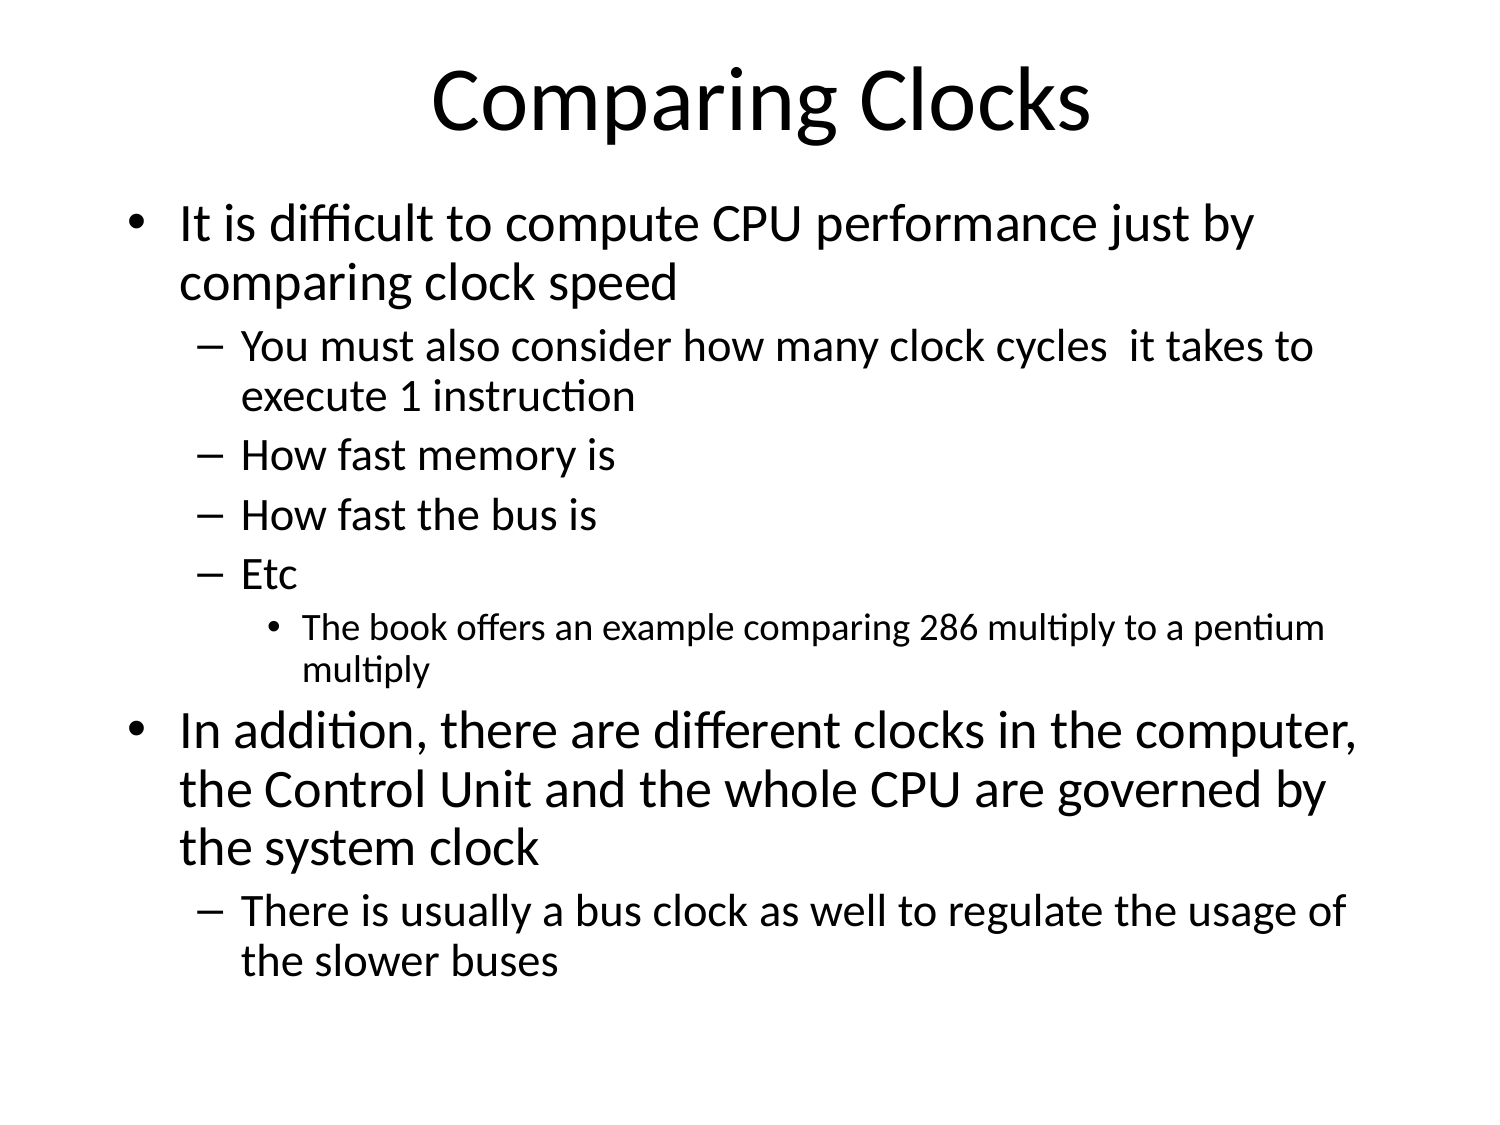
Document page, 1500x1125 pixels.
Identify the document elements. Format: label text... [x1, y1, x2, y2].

list It is difficult to compute CPU performance just by comparing clock speed You must also consider how many clock cycles it takes to execute 1 instruction How fast memory is How fast the bus is Etc The book offers an example comparing 286 multiply to a pentium multiply In addition, there are different clocks in the computer, the Control Unit and the whole CPU are governed by the system clock There is usually a bus clock as well to regulate the usage of the slower buses [112, 187, 1388, 1000]
title Comparing Clocks [125, 0, 1400, 188]
